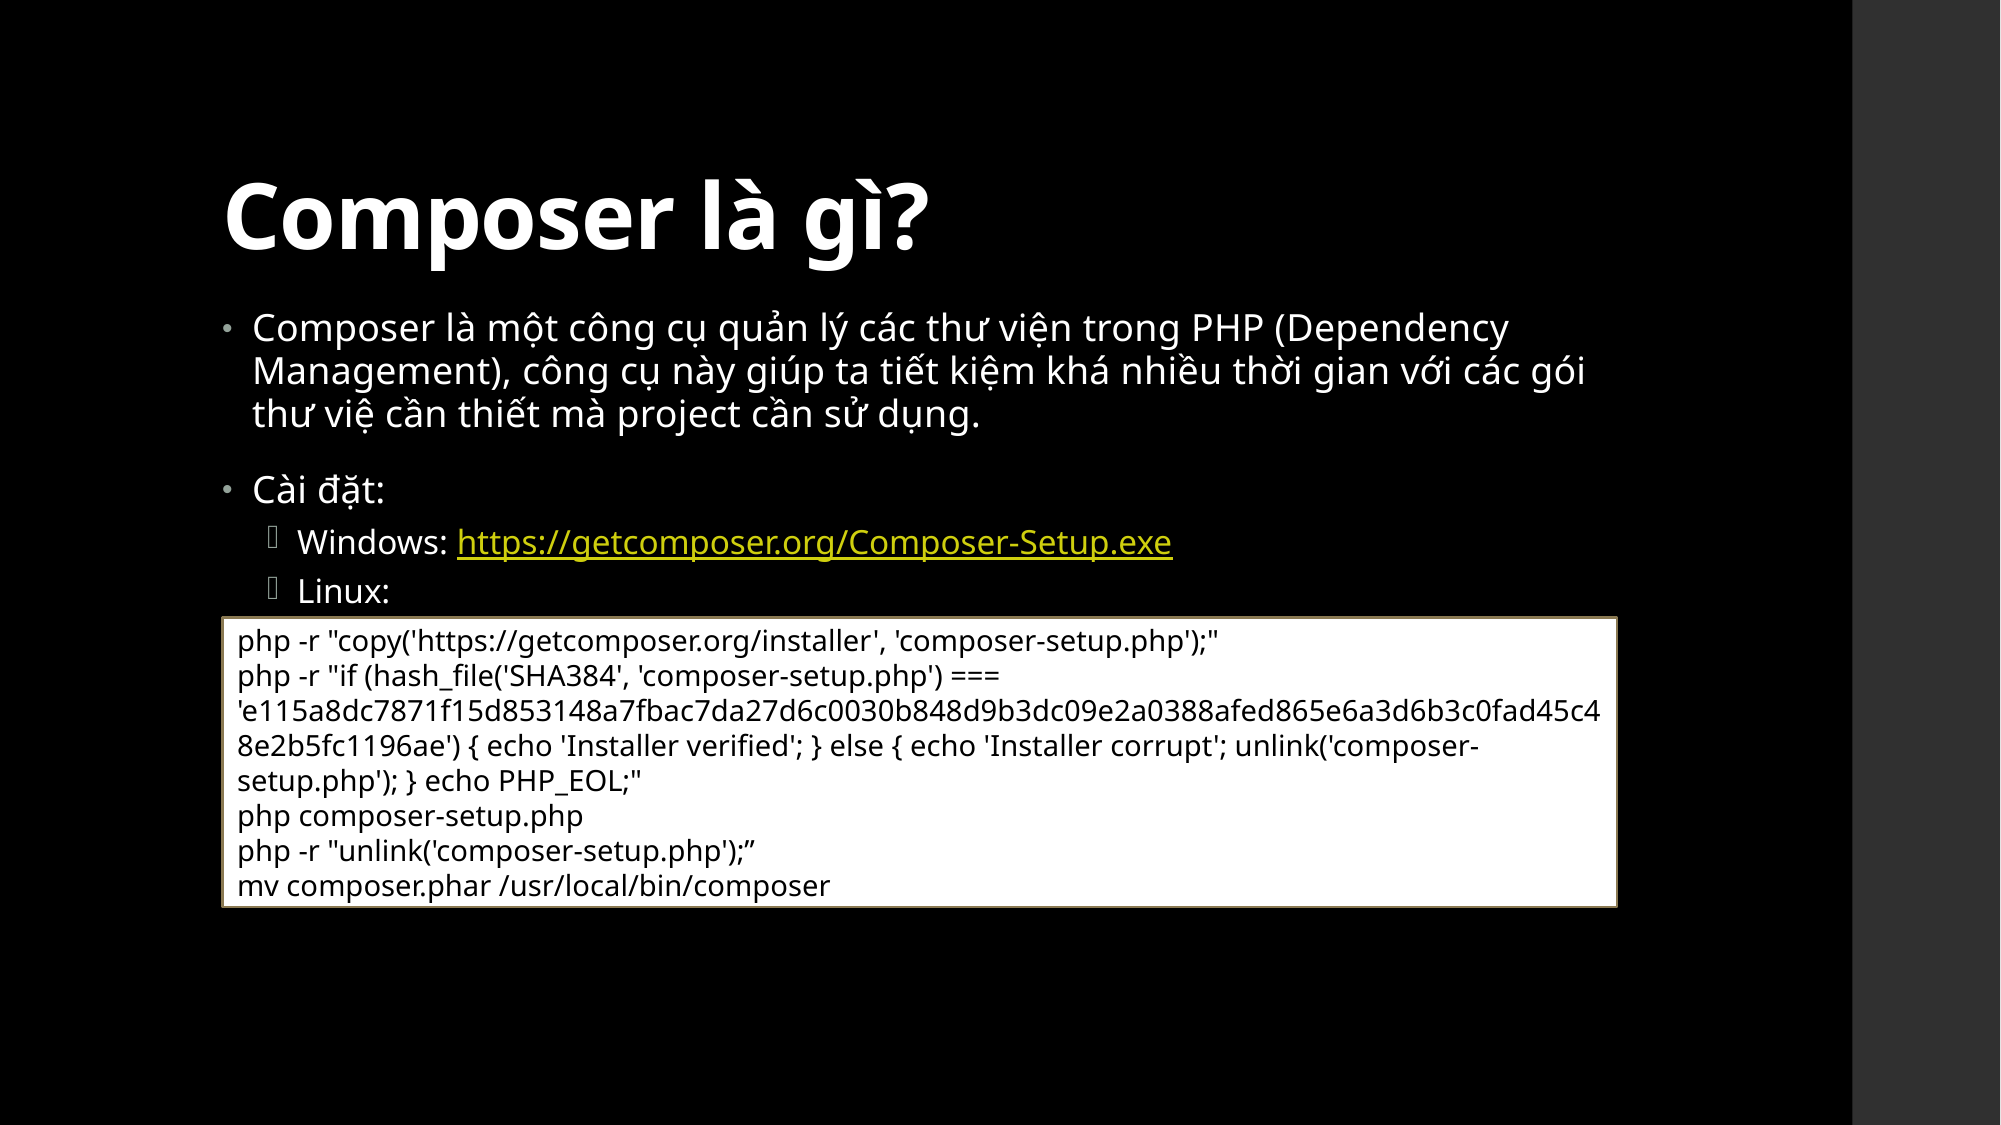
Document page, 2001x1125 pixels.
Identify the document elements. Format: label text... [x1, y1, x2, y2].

title Composer là gì? [206, 60, 1797, 278]
text_box php -r "copy('https://getcomposer.org/installer', 'composer-setup.php');" php -r "if (hash_file('SHA384', 'composer-setup.php') === 'e115a8dc7871f15d853148a7fbac7da27d6c0030b848d9b3dc09e2a0388afed865e6a3d6b3c0fad45c48e2b5fc1196ae') { echo 'Installer verified'; } else { echo 'Installer corrupt'; unlink('composer-setup.php'); } echo PHP_EOL;" php composer-setup.php php -r "unlink('composer-setup.php');” mv composer.phar /usr/local/bin/composer [221, 616, 1618, 908]
list Composer là một công cụ quản lý các thư viện trong PHP (Dependency Management), công cụ này giúp ta tiết kiệm khá nhiều thời gian với các gói thư việ cần thiết mà project cần sử dụng. Cài đặt: Windows: https://getcomposer.org/Composer-Setup.exe Linux: [206, 299, 1617, 1014]
